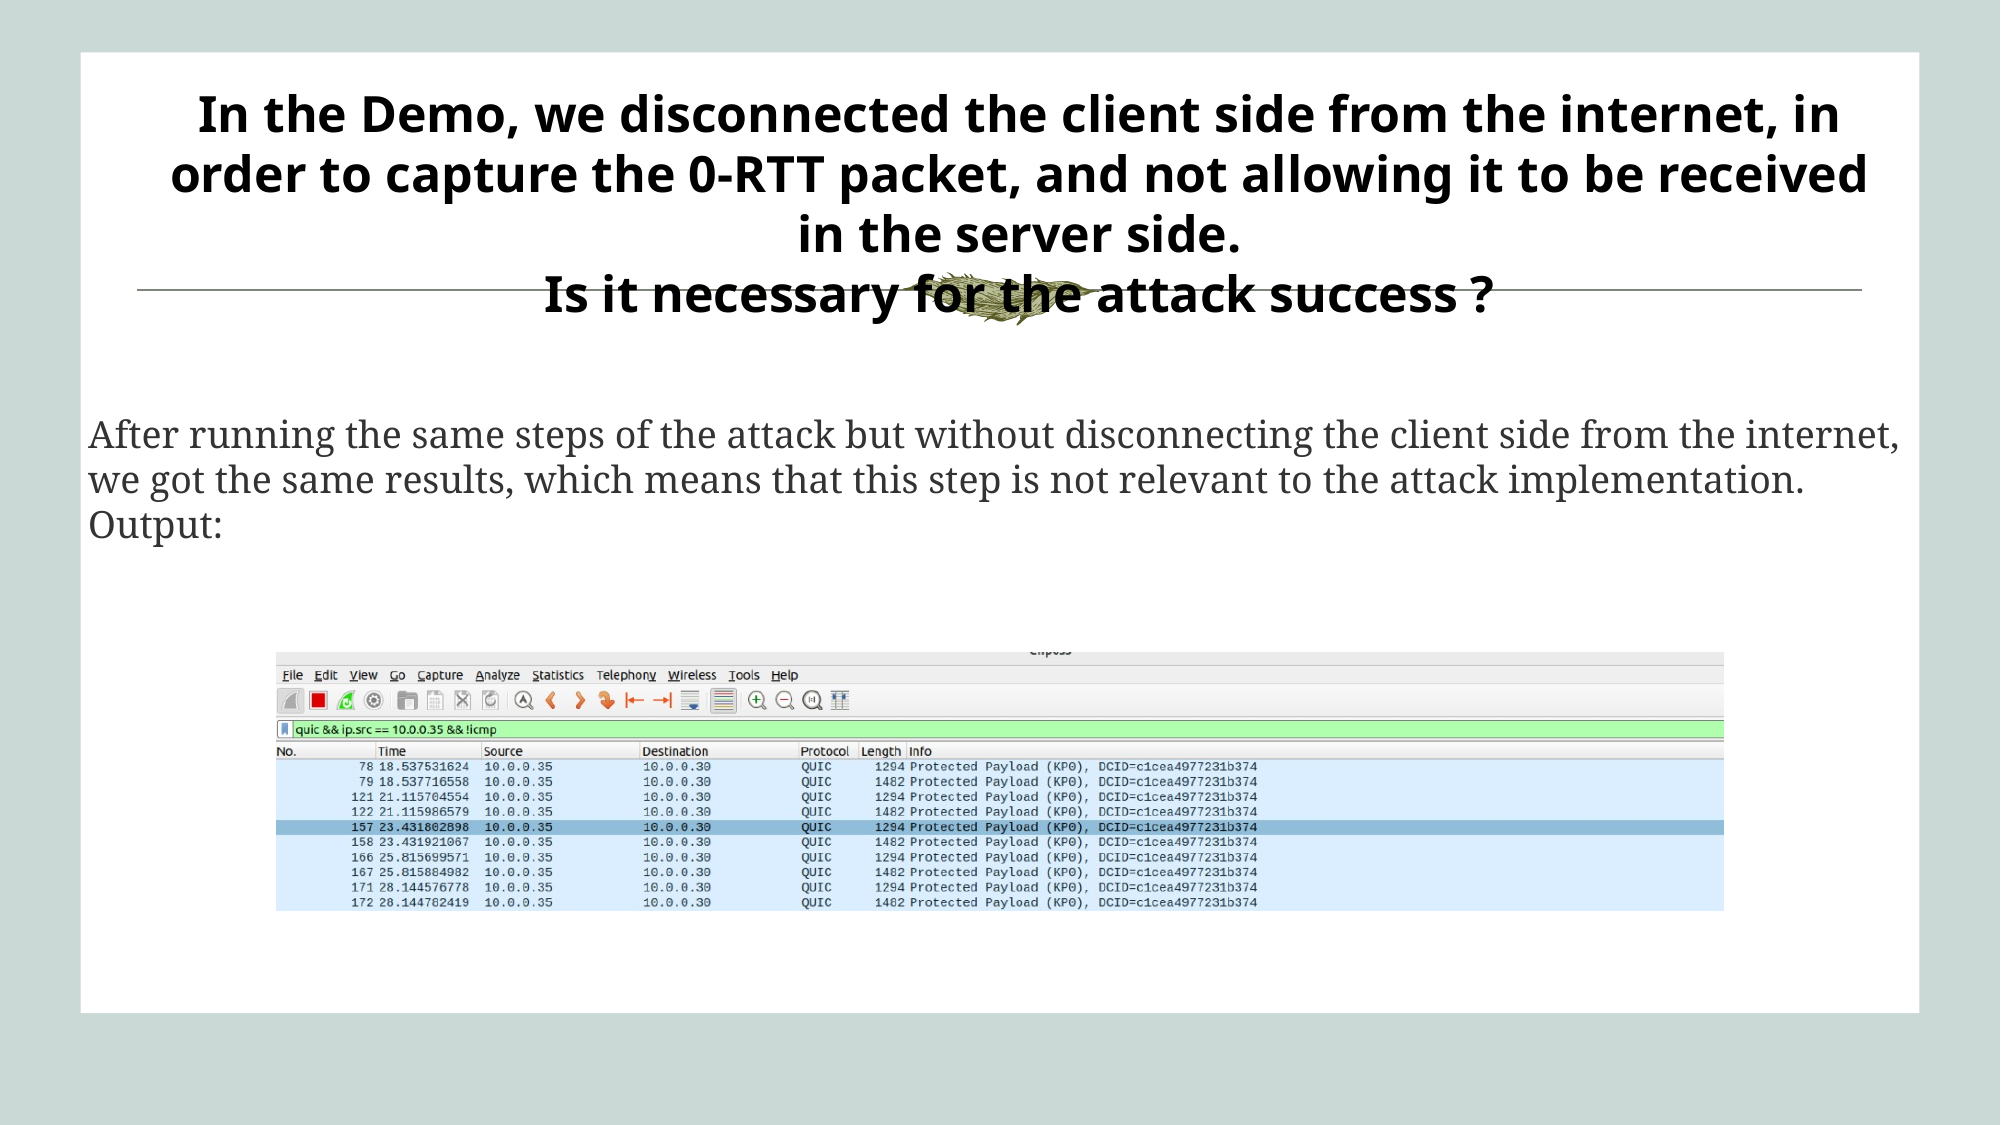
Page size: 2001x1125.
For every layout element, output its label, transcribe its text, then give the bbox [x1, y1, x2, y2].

text_box After running the same steps of the attack but without disconnecting the client side from the internet, we got the same results, which means that this step is not relevant to the attack implementation. Output: [73, 403, 1927, 624]
text_box In the Demo, we disconnected the client side from the internet, in order to capture the 0-RTT packet, and not allowing it to be received in the server side. Is it necessary for the attack success ? [154, 75, 1886, 330]
picture [276, 652, 1724, 911]
